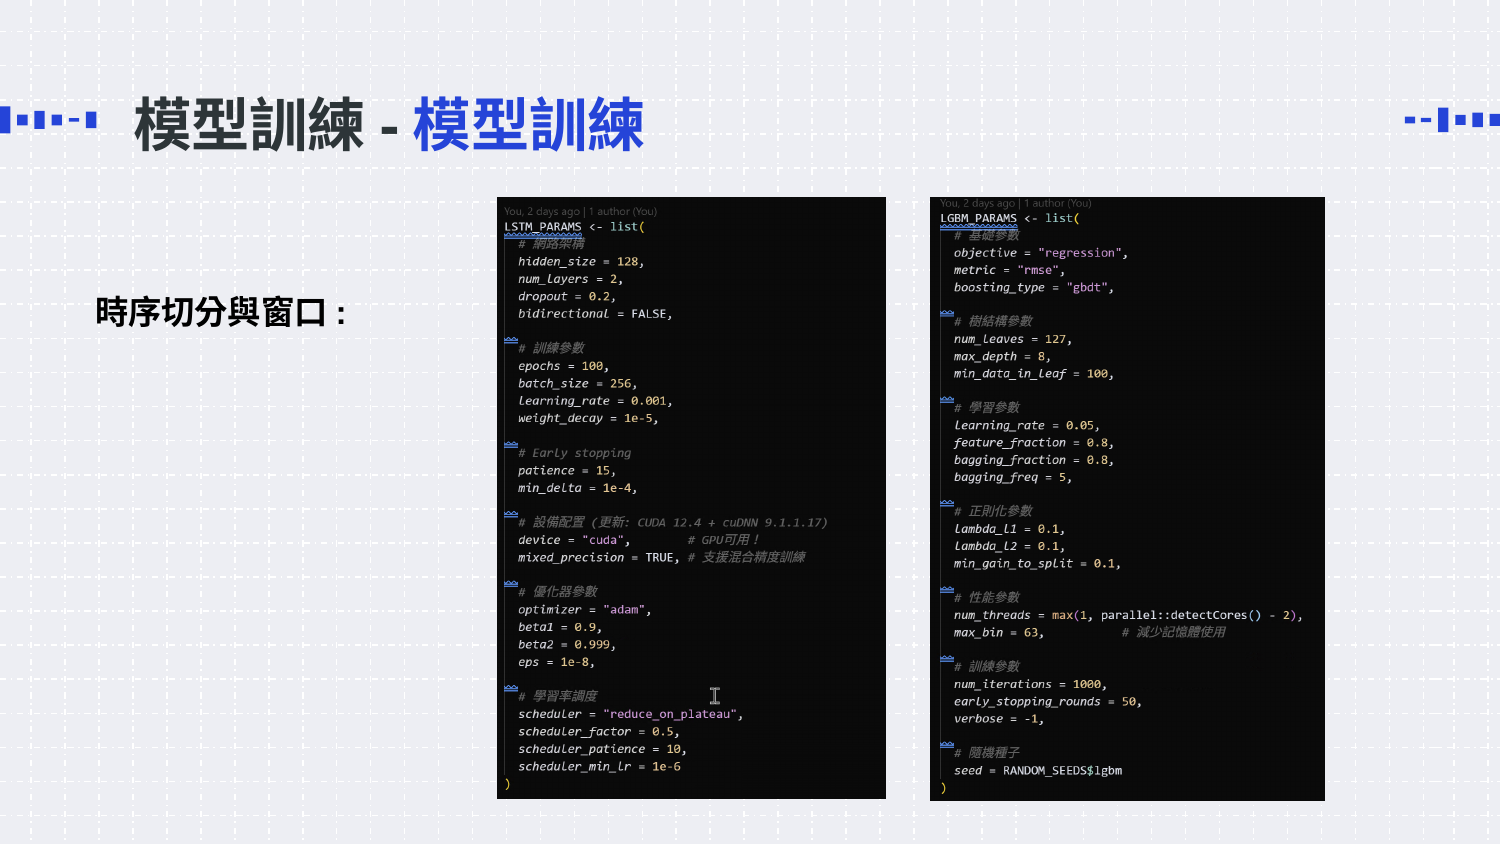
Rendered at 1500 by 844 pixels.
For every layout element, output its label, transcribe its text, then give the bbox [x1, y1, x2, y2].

title 模型訓練-模型訓練 [118, 72, 1382, 167]
picture [930, 197, 1326, 801]
picture [497, 197, 887, 799]
